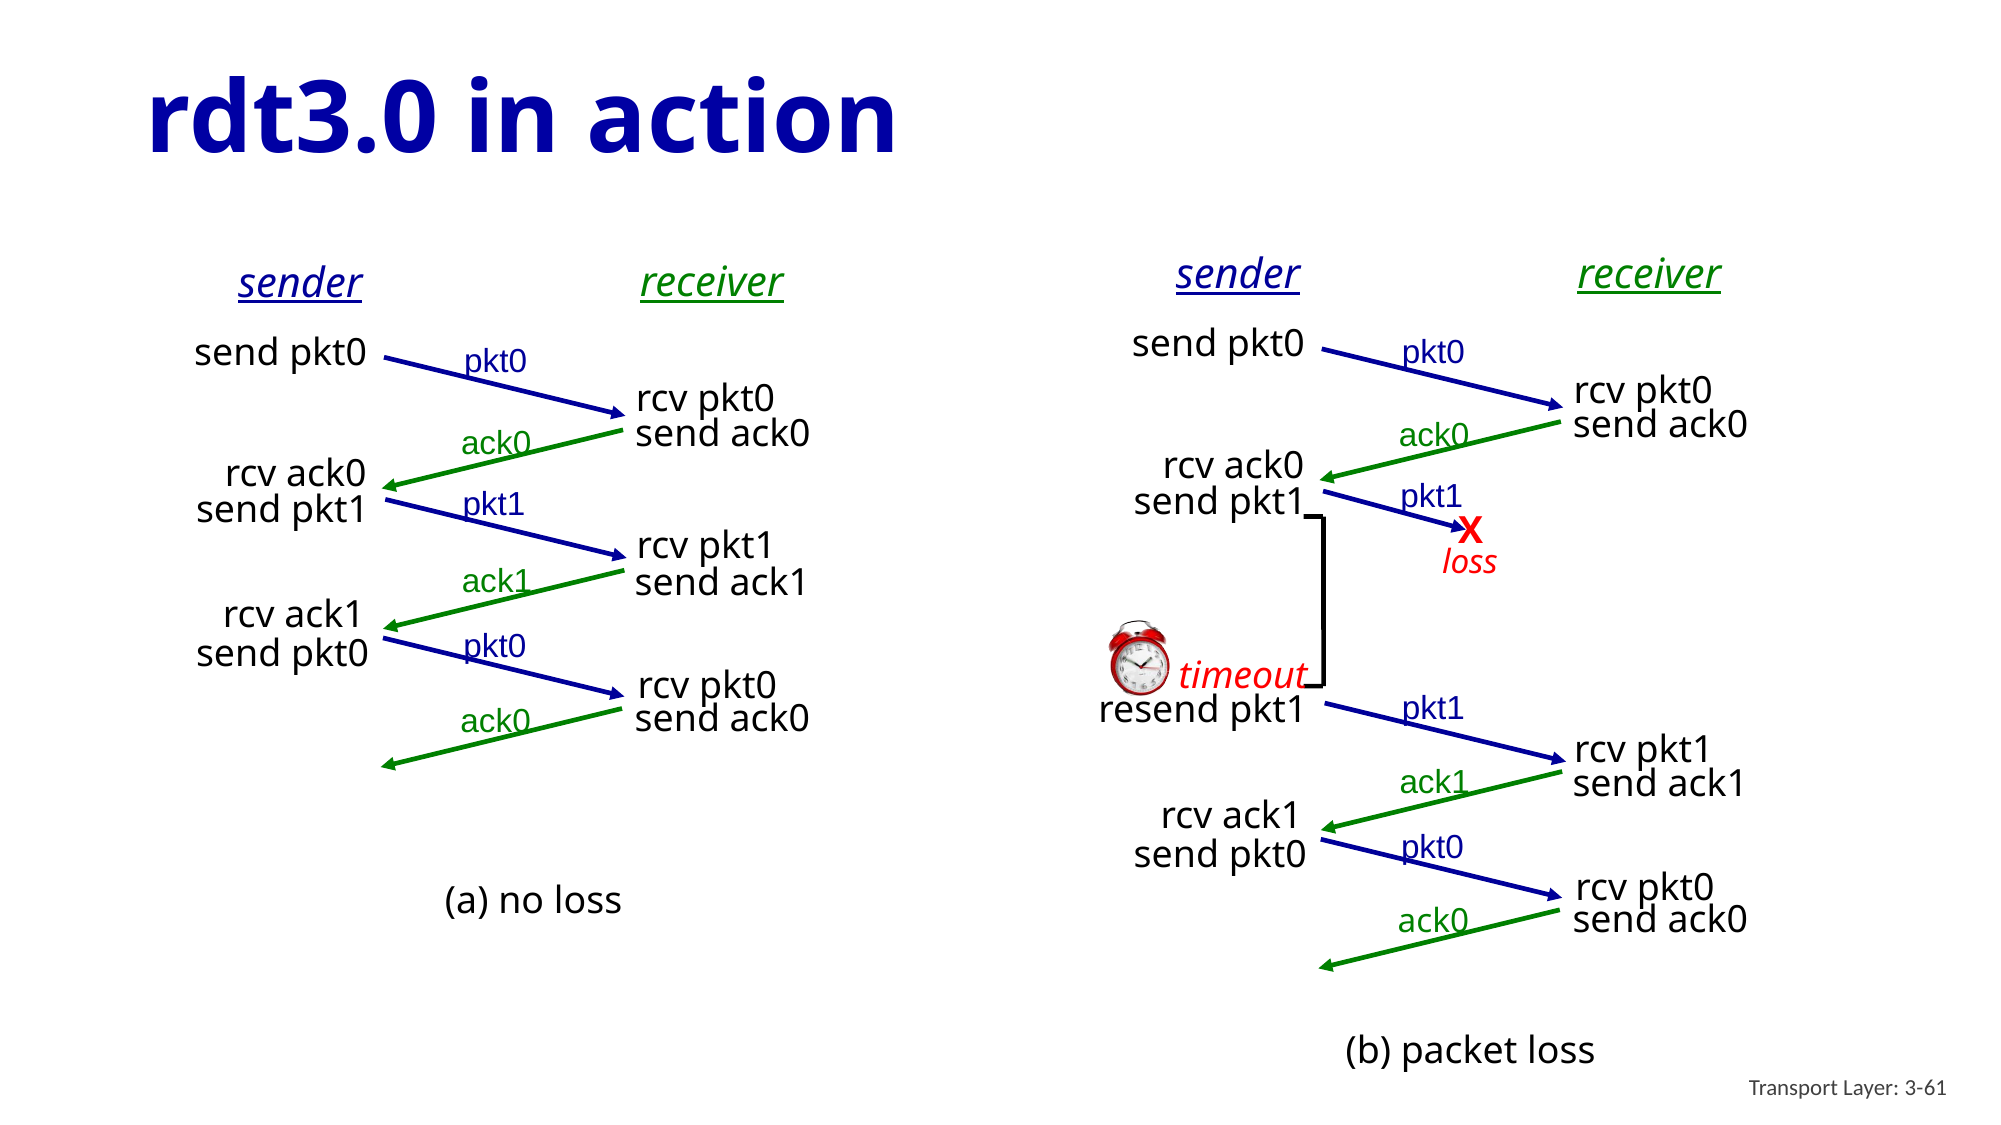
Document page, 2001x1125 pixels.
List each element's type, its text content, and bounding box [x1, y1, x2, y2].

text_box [1322, 466, 1518, 588]
text_box send pkt1 [181, 477, 379, 538]
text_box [382, 551, 625, 630]
text_box send ack0 [1566, 392, 1764, 453]
text_box receiver [624, 247, 799, 313]
text_box rcv pkt0 [629, 654, 792, 686]
text_box rcv pkt1 [631, 513, 791, 550]
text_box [1321, 323, 1564, 406]
text_box sender [1161, 239, 1316, 305]
text_box rcv pkt1 [1571, 717, 1729, 751]
text_box send pkt0 [1117, 311, 1321, 372]
text_box rcv pkt0 [629, 366, 791, 427]
text_box send pkt1 [1118, 469, 1317, 530]
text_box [382, 635, 625, 692]
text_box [380, 691, 623, 768]
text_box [1319, 405, 1562, 481]
text_box sender [223, 248, 378, 313]
text_box send pkt0 [179, 320, 383, 380]
text_box send pkt0 [1118, 822, 1315, 883]
text_box (b) packet loss [1330, 1018, 1611, 1078]
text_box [381, 413, 624, 489]
text_box rcv ack1 [1145, 783, 1315, 844]
text_box rcv ack0 [209, 442, 376, 477]
text_box send pkt0 [181, 621, 377, 682]
text_box rcv ack1 [207, 582, 377, 642]
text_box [1324, 678, 1567, 762]
text_box rcv pkt0 [1566, 358, 1728, 418]
text_box send ack0 [1565, 887, 1763, 948]
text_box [383, 331, 626, 414]
text_box Transport Layer: 3-61 [1512, 1056, 1962, 1117]
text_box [1318, 891, 1560, 969]
text_box rdt3.0 in action [130, 47, 1952, 194]
text_box receiver [1562, 238, 1737, 304]
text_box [1320, 766, 1563, 831]
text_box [1320, 838, 1563, 893]
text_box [1303, 516, 1324, 615]
text_box (a) no loss [430, 868, 638, 929]
text_box send ack0 [629, 401, 826, 461]
text_box send ack0 [627, 686, 826, 746]
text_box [1076, 616, 1330, 737]
text_box rcv pkt0 [1568, 855, 1730, 887]
text_box send ack1 [1568, 751, 1763, 812]
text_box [384, 495, 627, 552]
text_box rcv ack0 [1147, 433, 1314, 469]
text_box send ack1 [629, 550, 826, 611]
